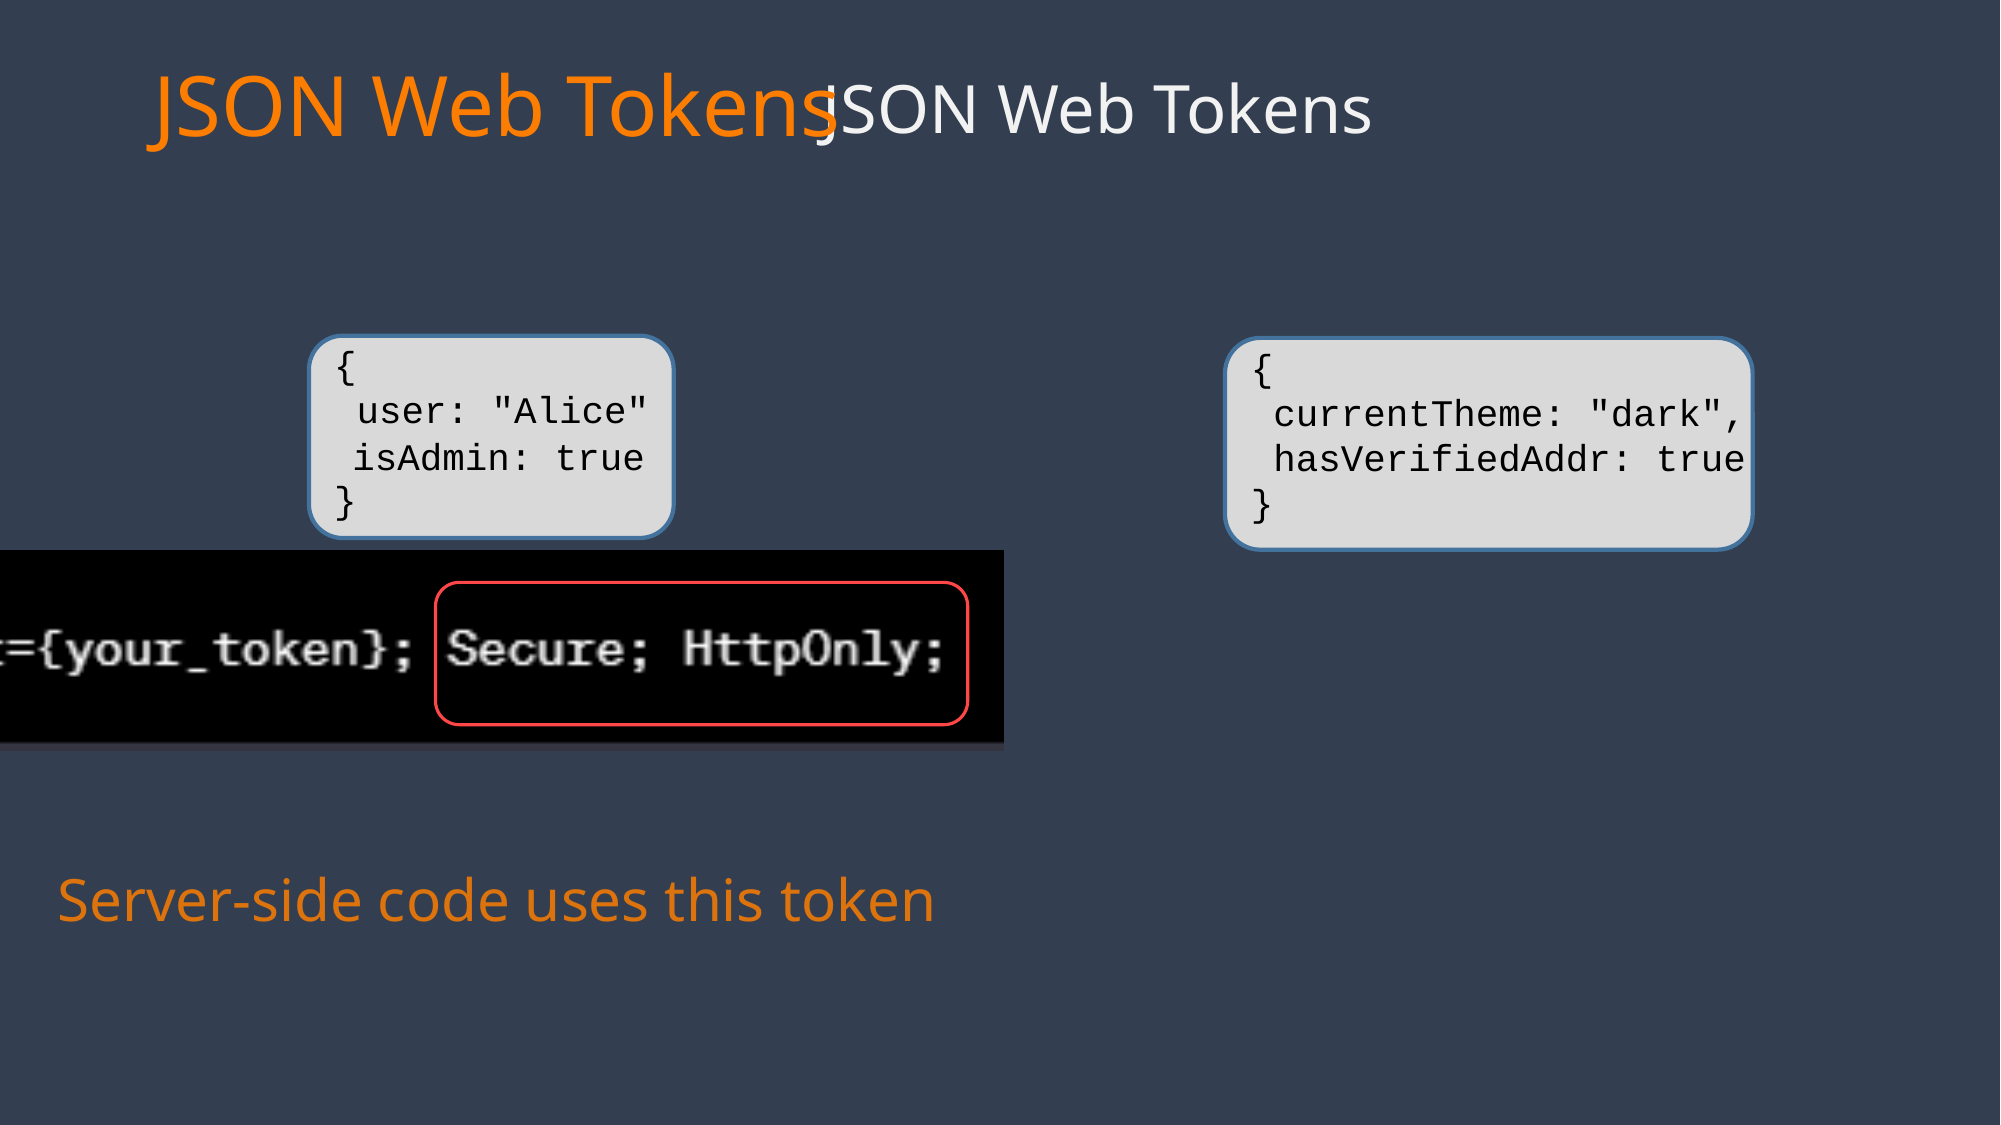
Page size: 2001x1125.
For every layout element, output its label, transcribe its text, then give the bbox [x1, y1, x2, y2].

text_box [307, 343, 665, 540]
text_box JSON Web Tokens [1186, 59, 1389, 155]
text_box [0, 0, 2000, 160]
text_box Server-side code uses this token [0, 855, 994, 941]
text_box [1223, 346, 1750, 551]
text_box { user: "Alice" } [319, 334, 719, 529]
text_box isAdmin: true [337, 425, 730, 486]
text_box JSON Web Tokens [138, 45, 1186, 161]
picture [0, 550, 1004, 751]
text_box { currentTheme: "dark", hasVerifiedAddr: true } [1236, 336, 1780, 531]
